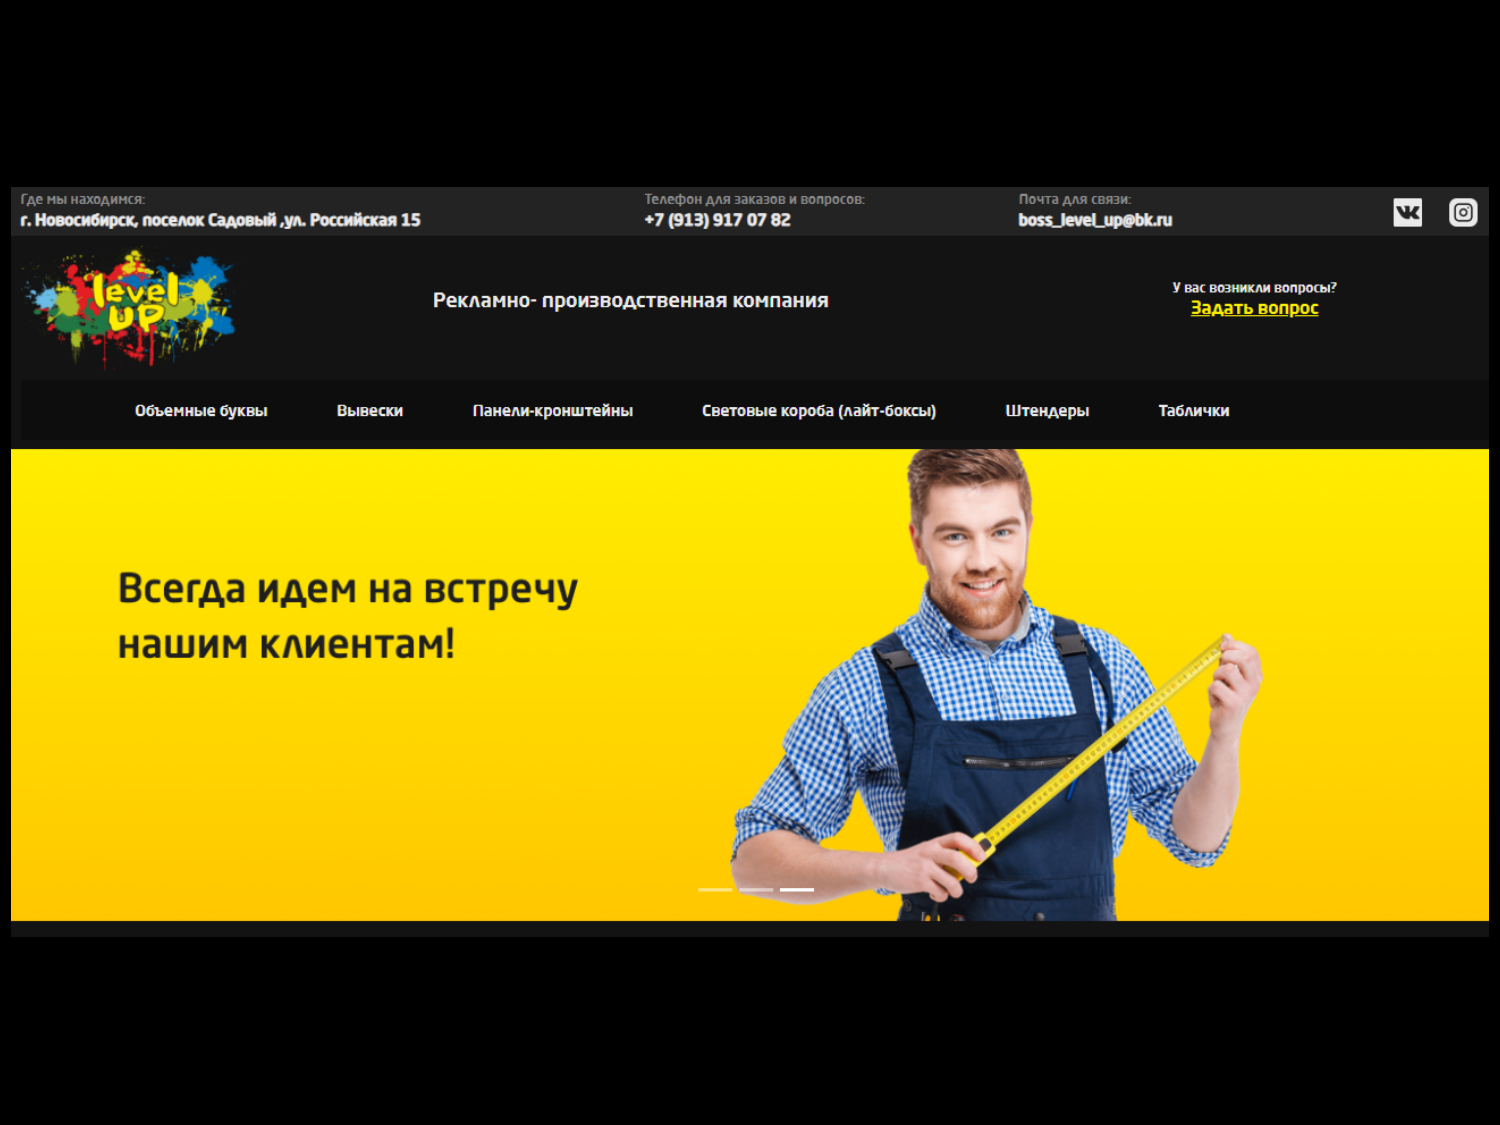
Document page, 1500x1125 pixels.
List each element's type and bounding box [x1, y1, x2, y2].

picture [11, 187, 1489, 937]
